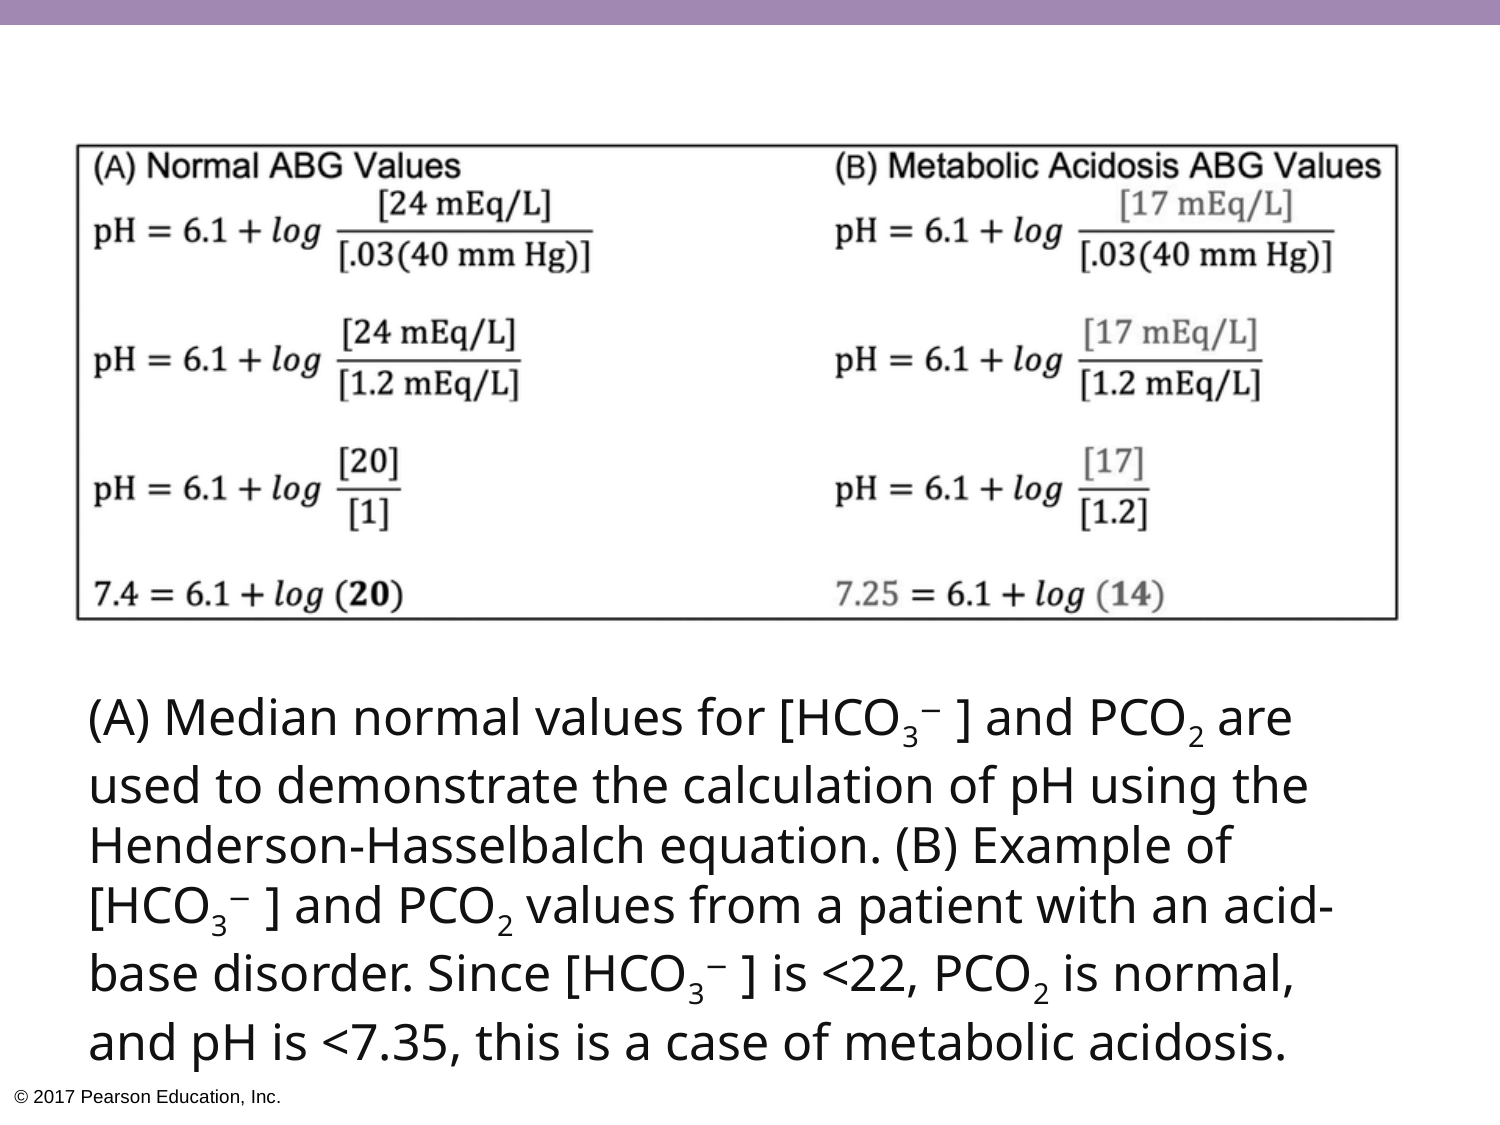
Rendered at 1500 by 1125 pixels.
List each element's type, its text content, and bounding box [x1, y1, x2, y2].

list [73, 141, 1402, 624]
text_box (A) Median normal values for [HCO3− ] and PCO2 are used to demonstrate the calculation of pH using the Henderson-Hasselbalch equation. (B) Example of [HCO3− ] and PCO2 values from a patient with an acid-base disorder. Since [HCO3− ] is <22, PCO2 is normal, and pH is <7.35, this is a case of metabolic acidosis. [73, 677, 1406, 1125]
